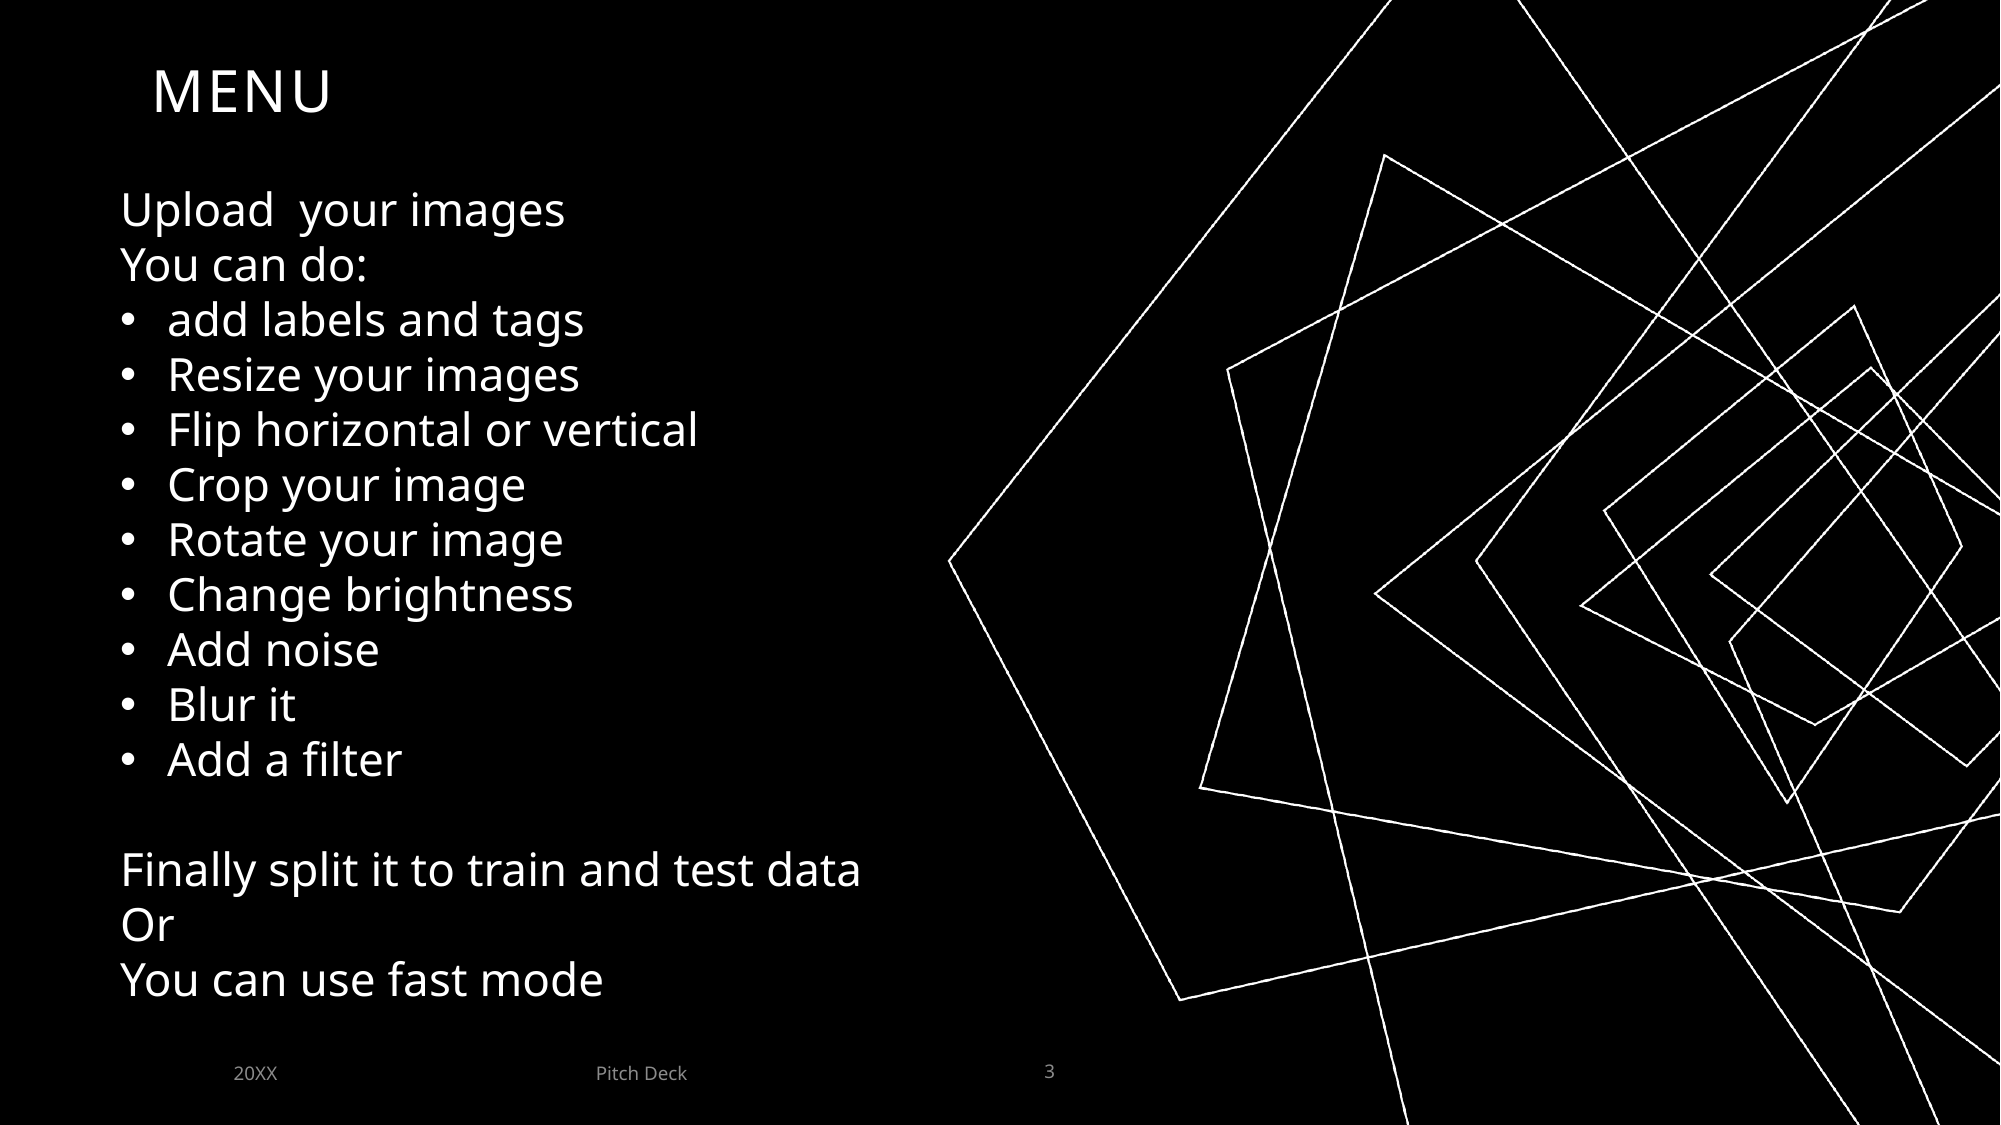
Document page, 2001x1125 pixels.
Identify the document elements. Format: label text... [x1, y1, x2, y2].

title menu [136, 47, 657, 133]
slide_number 20XX [218, 1042, 381, 1103]
picture [900, 0, 2000, 1125]
slide_number 3 [908, 1042, 1071, 1103]
footer Pitch Deck [437, 1042, 846, 1103]
text_box Upload your images You can do: add labels and tags Resize your images Flip horizontal or vertical Crop your image Rotate your image Change brightness Add noise Blur it Add a filter Finally split it to train and test data Or You can use fast mode [105, 173, 1000, 1014]
